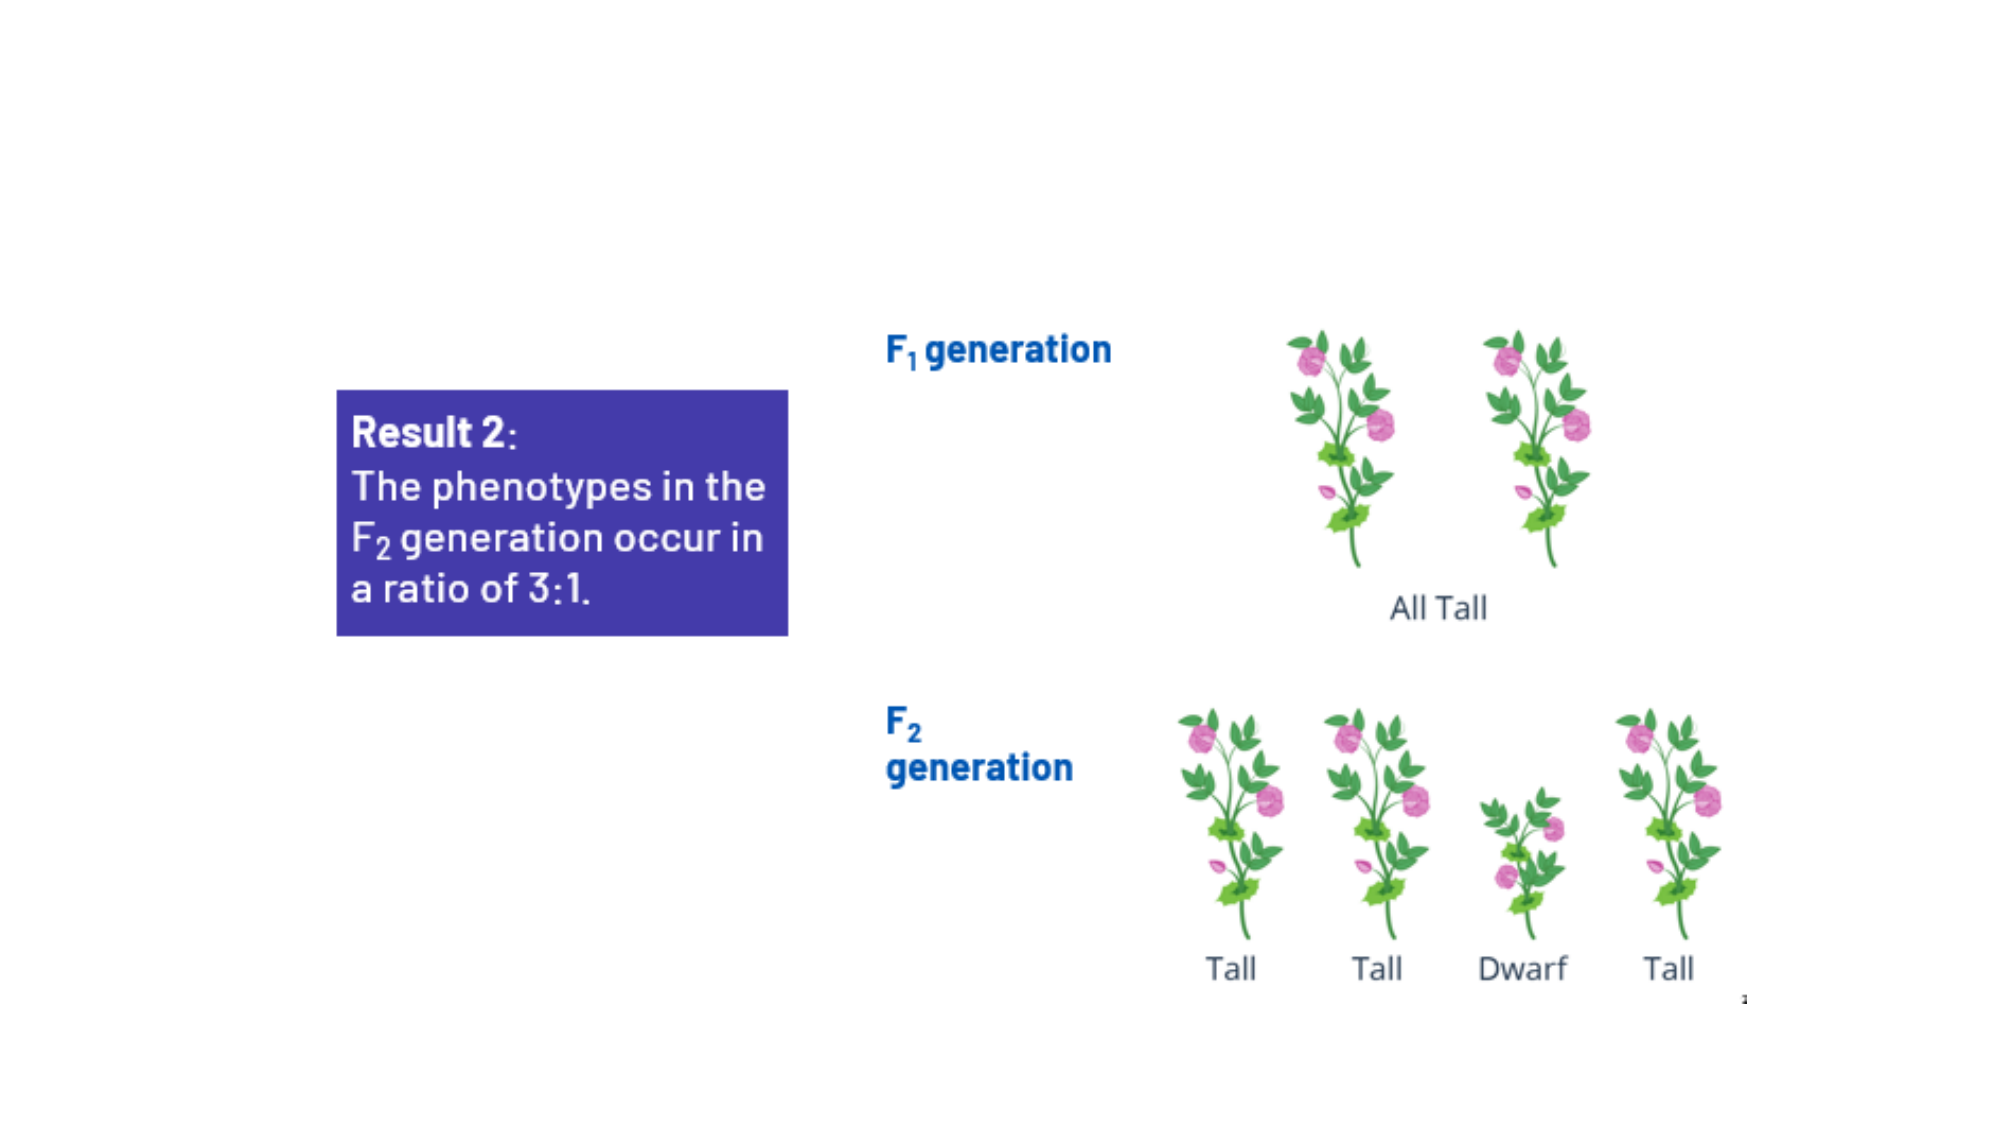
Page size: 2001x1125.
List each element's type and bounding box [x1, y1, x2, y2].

list [279, 312, 1748, 1005]
